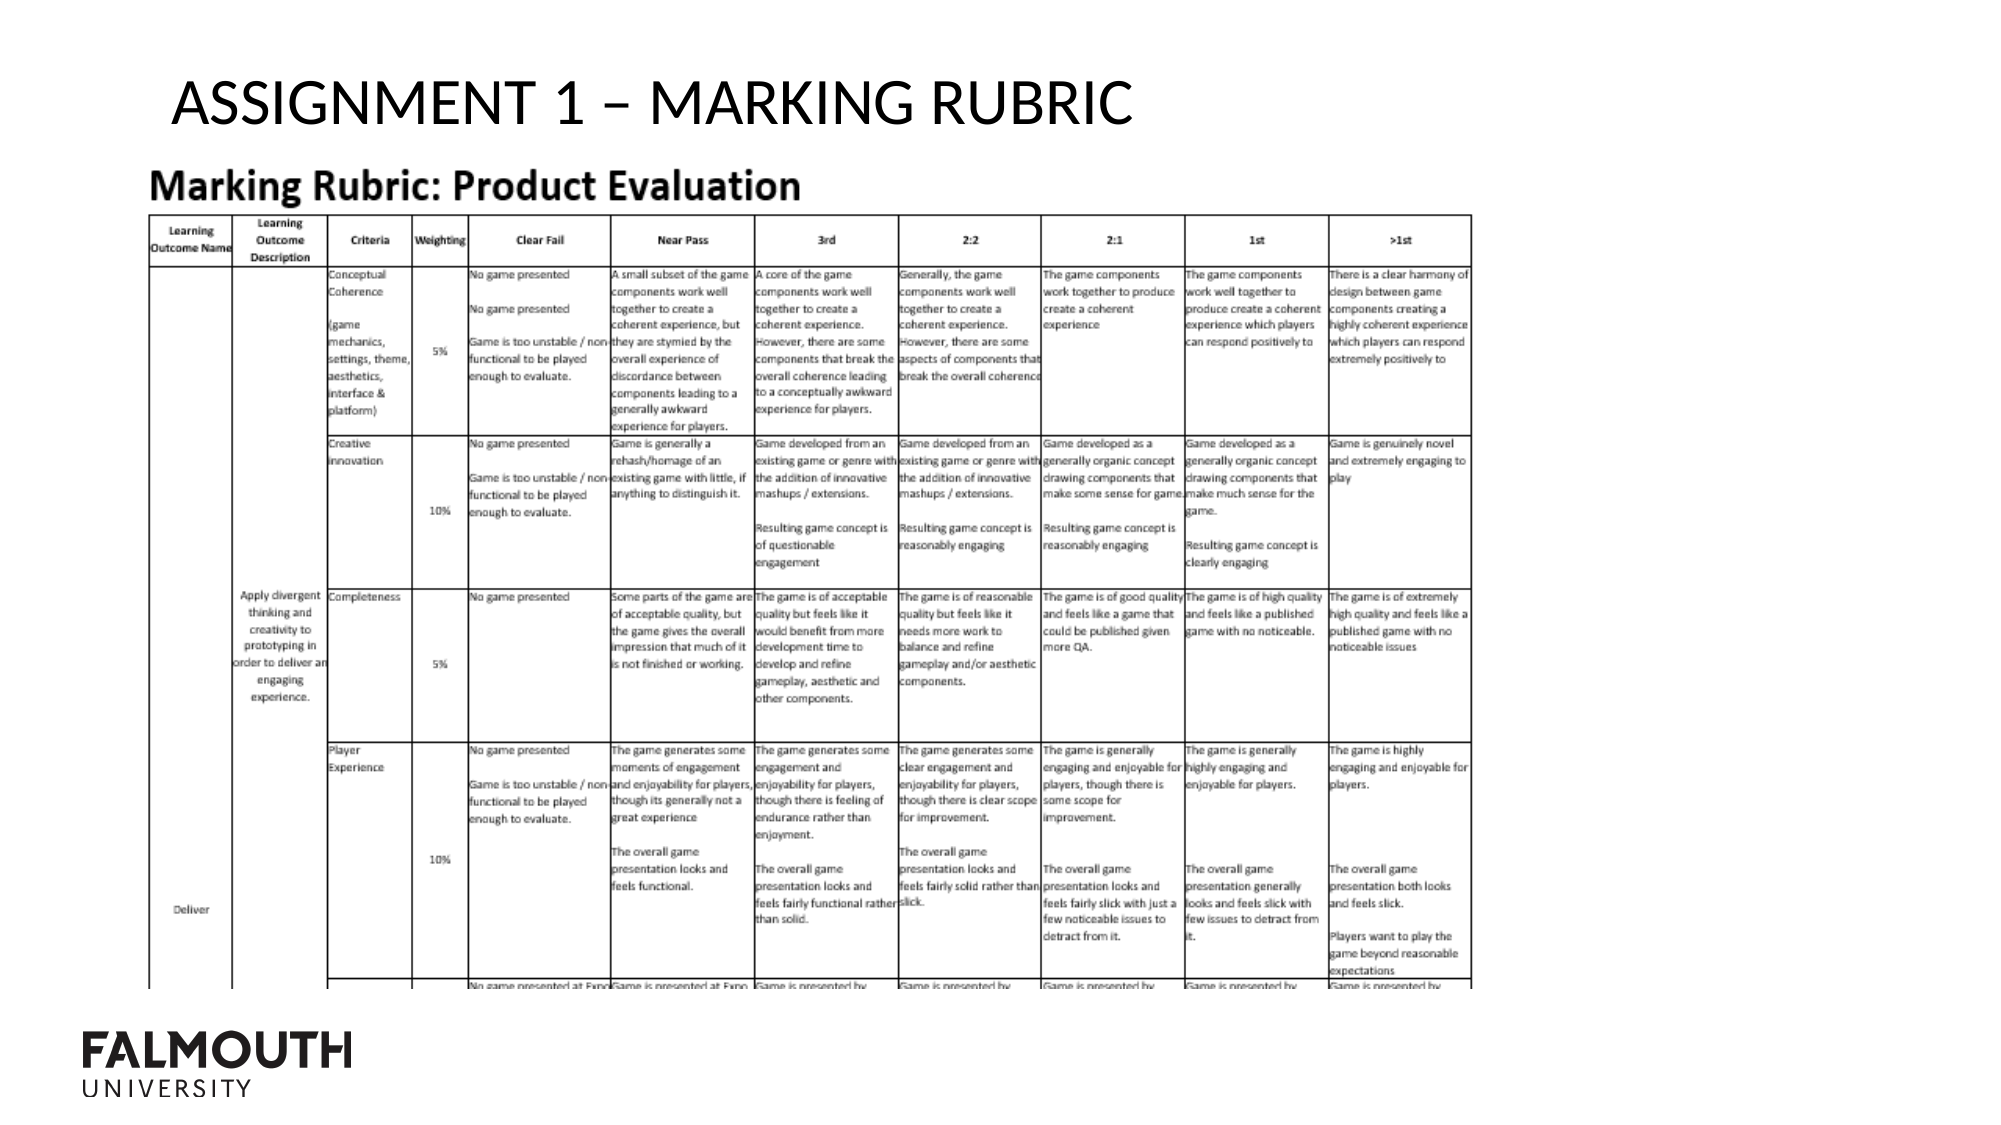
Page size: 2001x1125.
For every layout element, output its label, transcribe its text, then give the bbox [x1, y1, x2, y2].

list Assignment 1 – marking Rubric [156, 59, 1476, 163]
picture [144, 163, 1488, 989]
